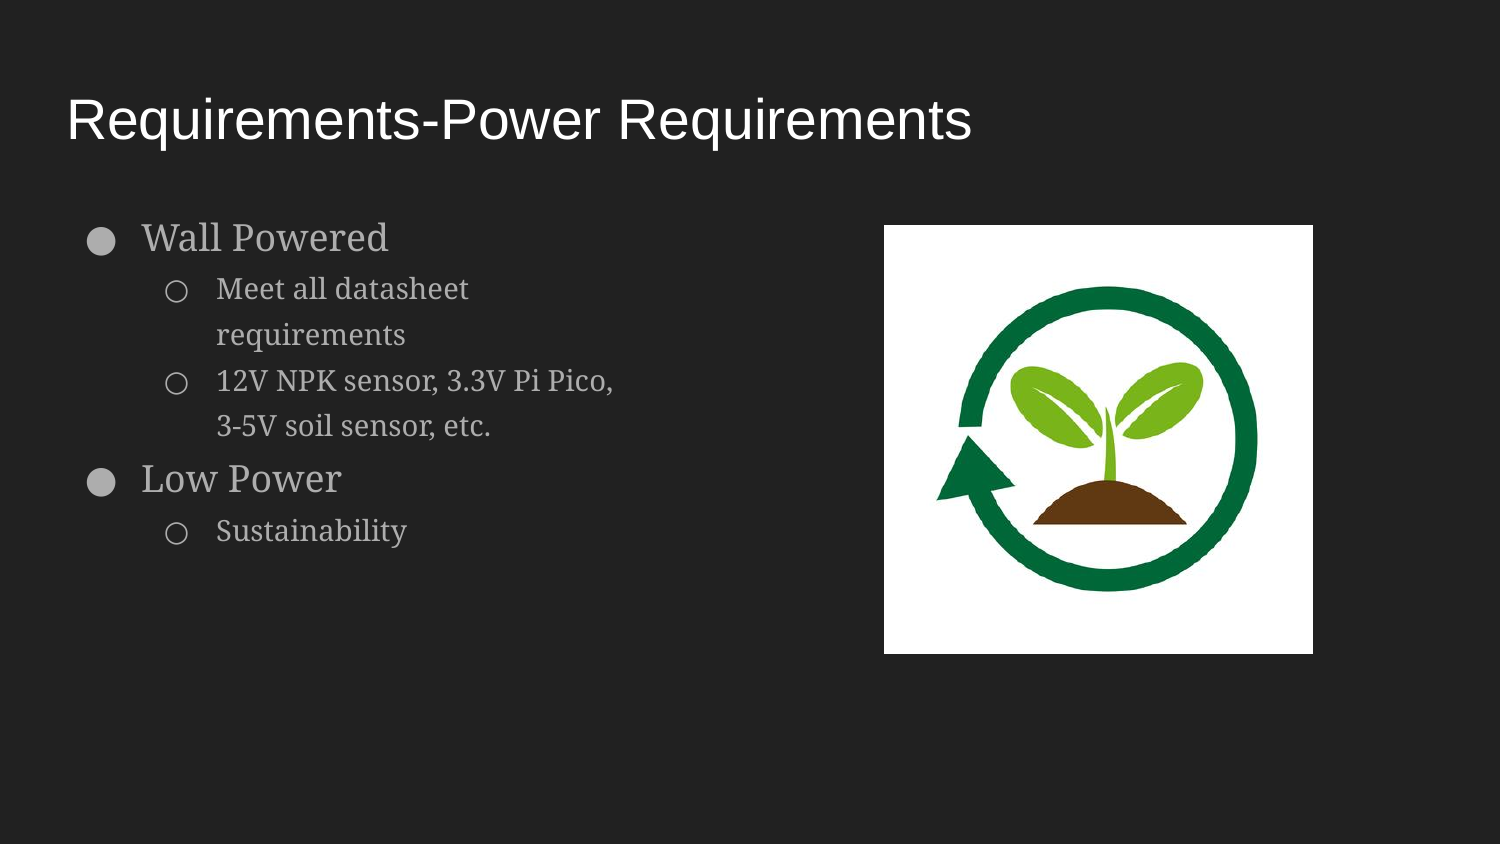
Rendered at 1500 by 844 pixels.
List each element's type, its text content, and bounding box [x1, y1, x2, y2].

picture [884, 225, 1313, 655]
title Requirements-Power Requirements [51, 72, 1449, 167]
list Wall Powered Meet all datasheet requirements 12V NPK sensor, 3.3V Pi Pico, 3-5V soil sensor, etc. Low Power Sustainability [51, 189, 661, 750]
